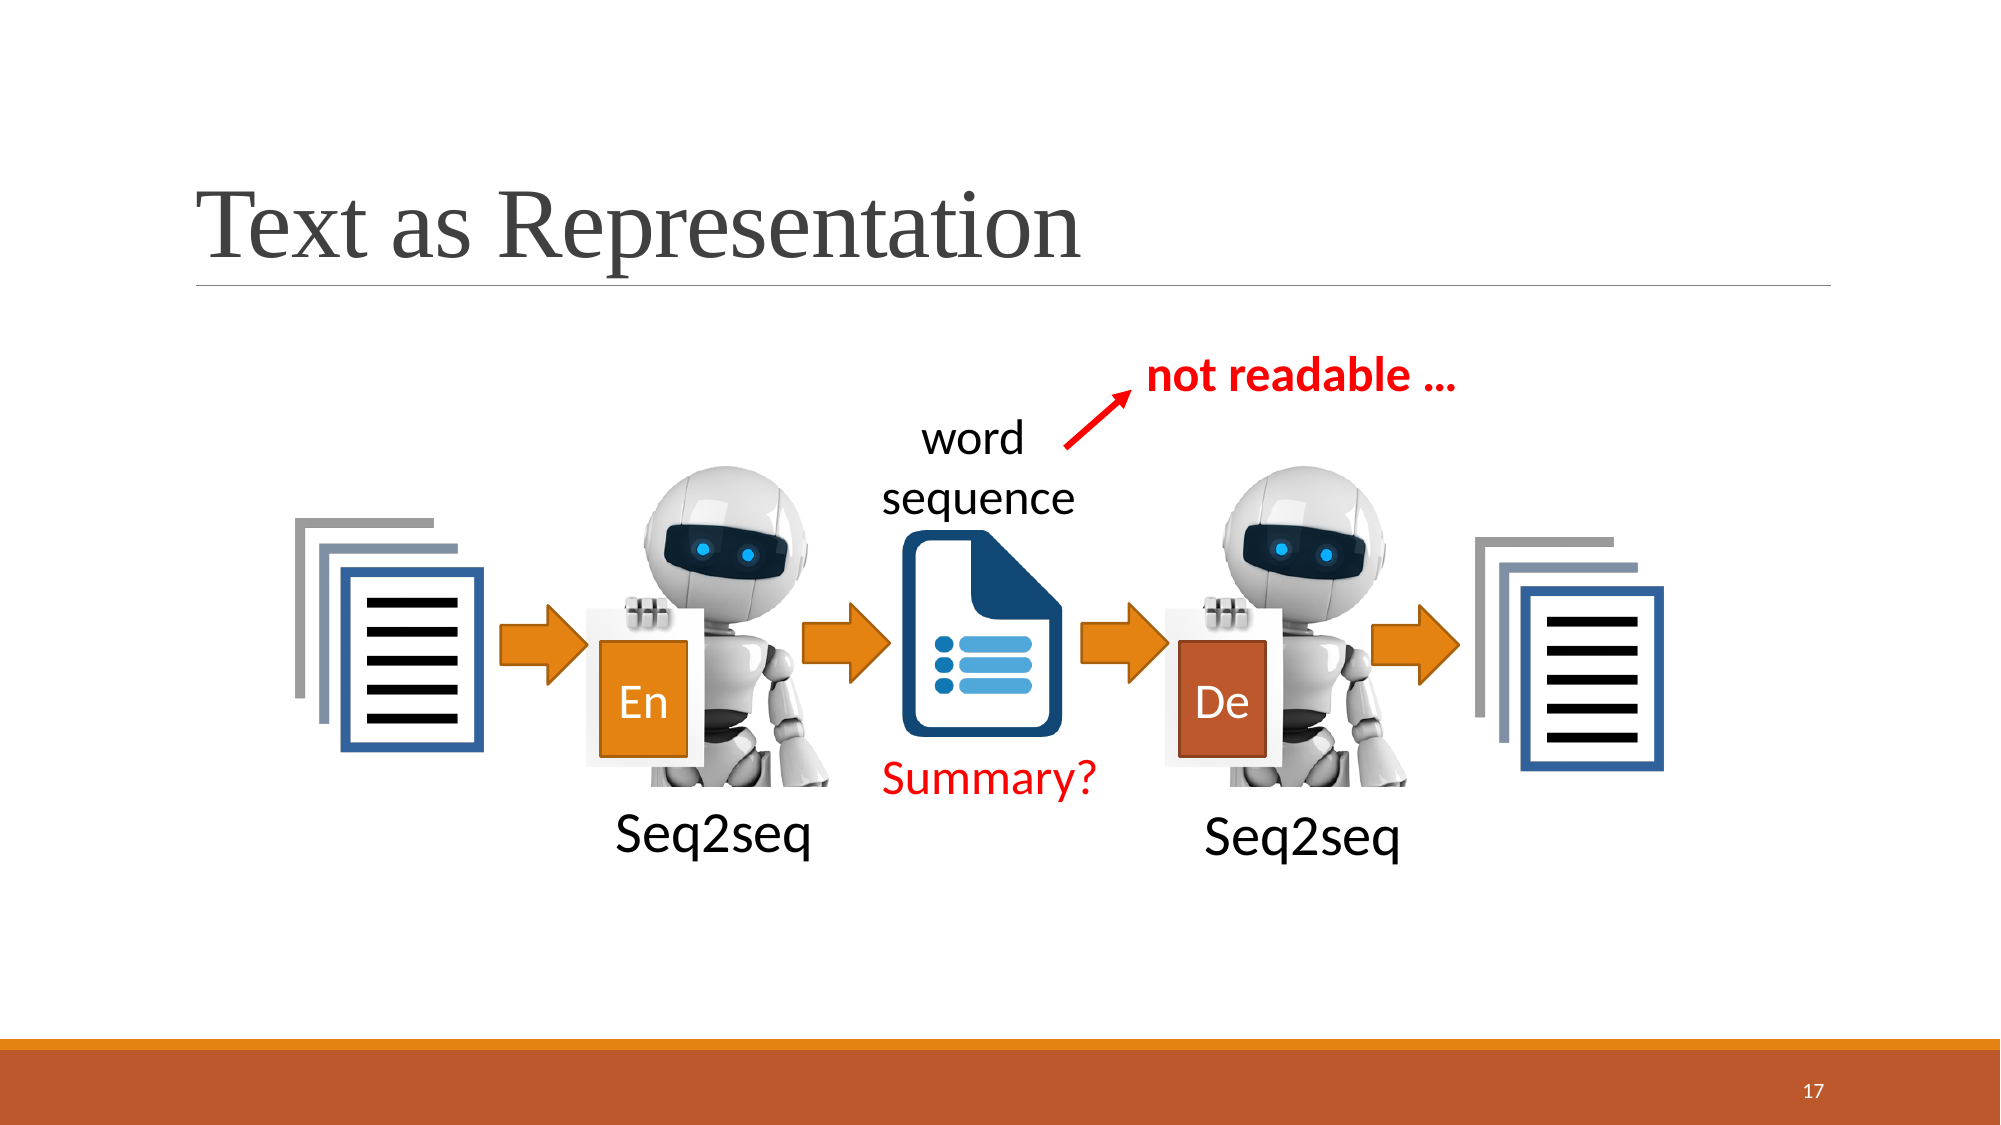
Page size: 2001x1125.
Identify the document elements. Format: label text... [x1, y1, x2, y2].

title Text as Representation [180, 47, 1830, 285]
text_box [841, 602, 879, 684]
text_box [1161, 465, 1411, 788]
text_box [499, 604, 579, 686]
slide_number 17 [1624, 1059, 1840, 1120]
text_box [1420, 604, 1460, 686]
picture [1471, 537, 1667, 777]
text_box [582, 465, 832, 788]
text_box Seq2seq [590, 793, 839, 872]
text_box [1090, 602, 1158, 684]
text_box word sequence [830, 397, 1128, 533]
text_box not readable … [1131, 333, 1513, 409]
text_box Summary? [849, 736, 1132, 812]
picture [882, 529, 1083, 738]
text_box Seq2seq [1179, 790, 1428, 875]
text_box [1064, 389, 1133, 449]
picture [291, 517, 488, 757]
